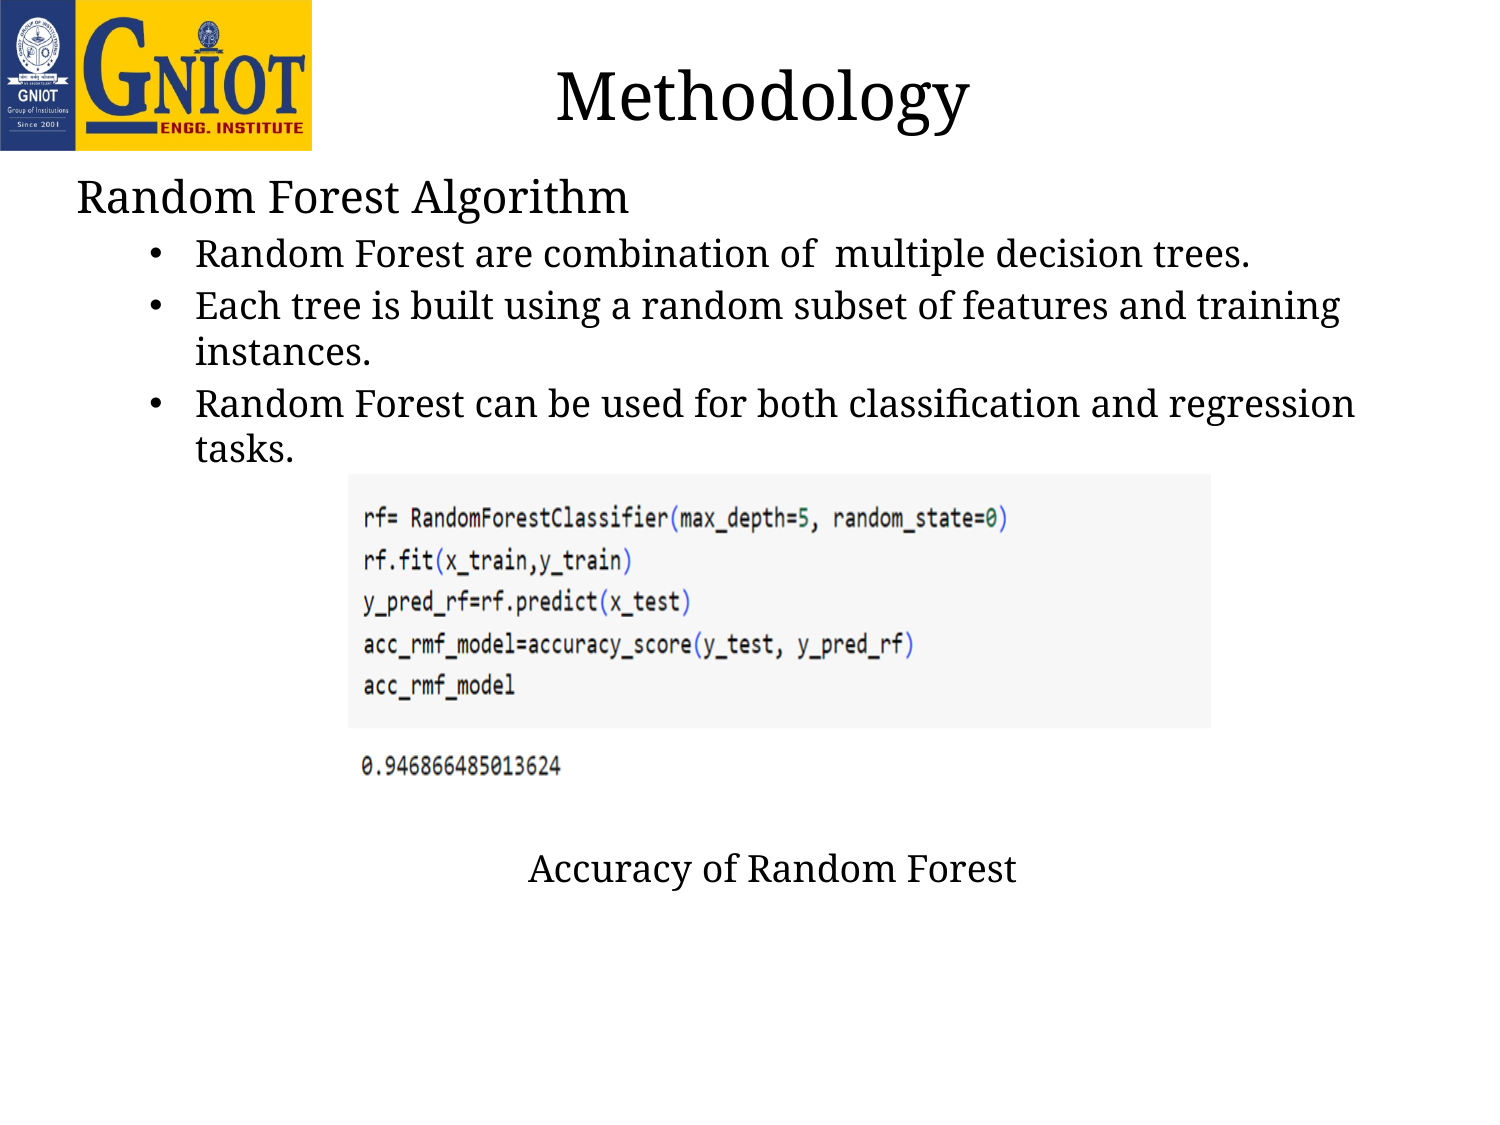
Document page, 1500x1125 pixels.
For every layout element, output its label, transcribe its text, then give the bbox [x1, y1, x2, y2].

picture [348, 467, 1211, 806]
title Methodology [88, 0, 1439, 188]
list Random Forest Algorithm Random Forest are combination of multiple decision trees. Each tree is built using a random subset of features and training instances. Random Forest can be used for both classification and regression tasks. Accuracy of Random Forest [61, 160, 1412, 904]
picture [0, 0, 88, 151]
